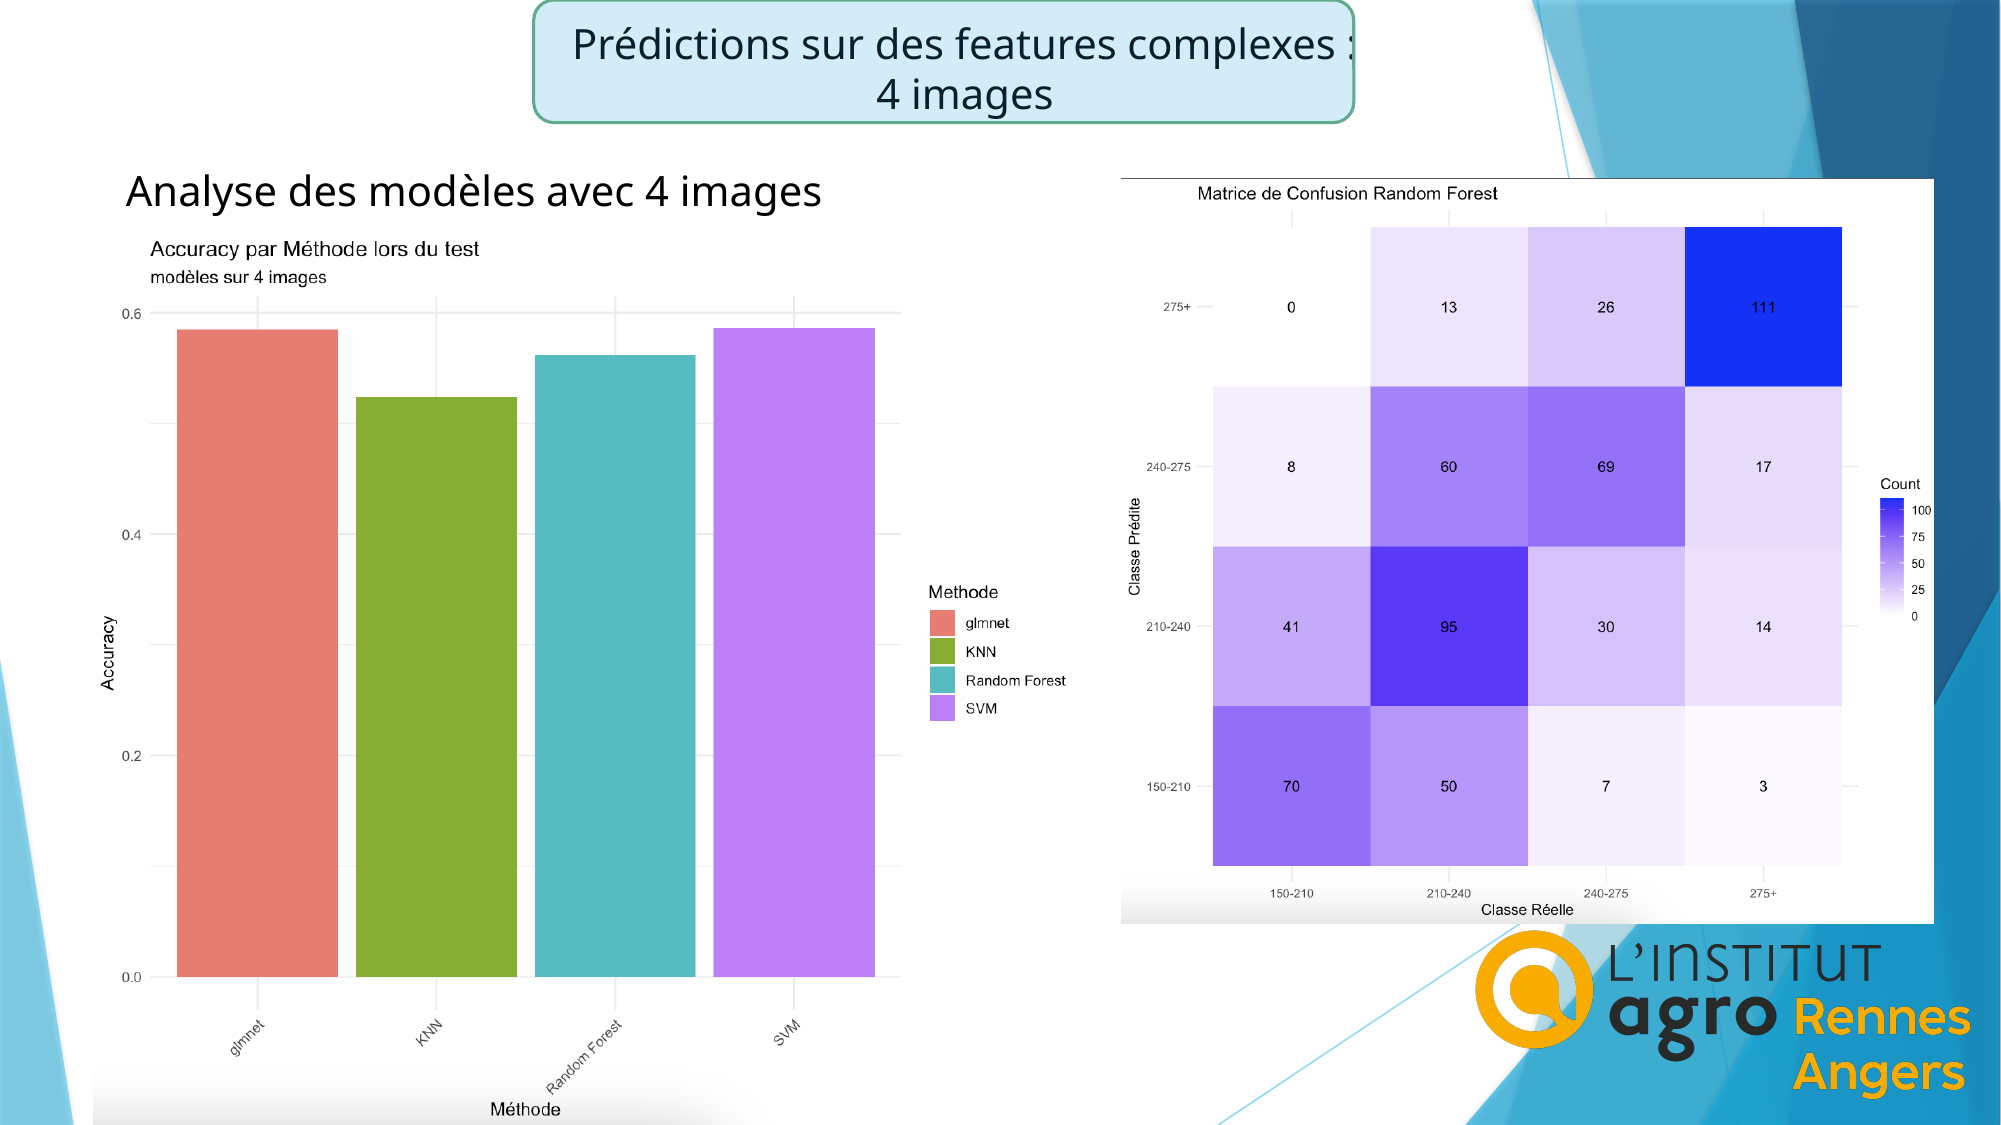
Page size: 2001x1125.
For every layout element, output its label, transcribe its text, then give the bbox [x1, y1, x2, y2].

title Analyse des modèles avec 4 images [110, 157, 892, 231]
text_box Prédictions sur des features complexes : 4 images [450, 9, 1480, 179]
text_box [532, 0, 1356, 125]
picture [1121, 177, 2001, 1125]
picture [93, 232, 1080, 1125]
